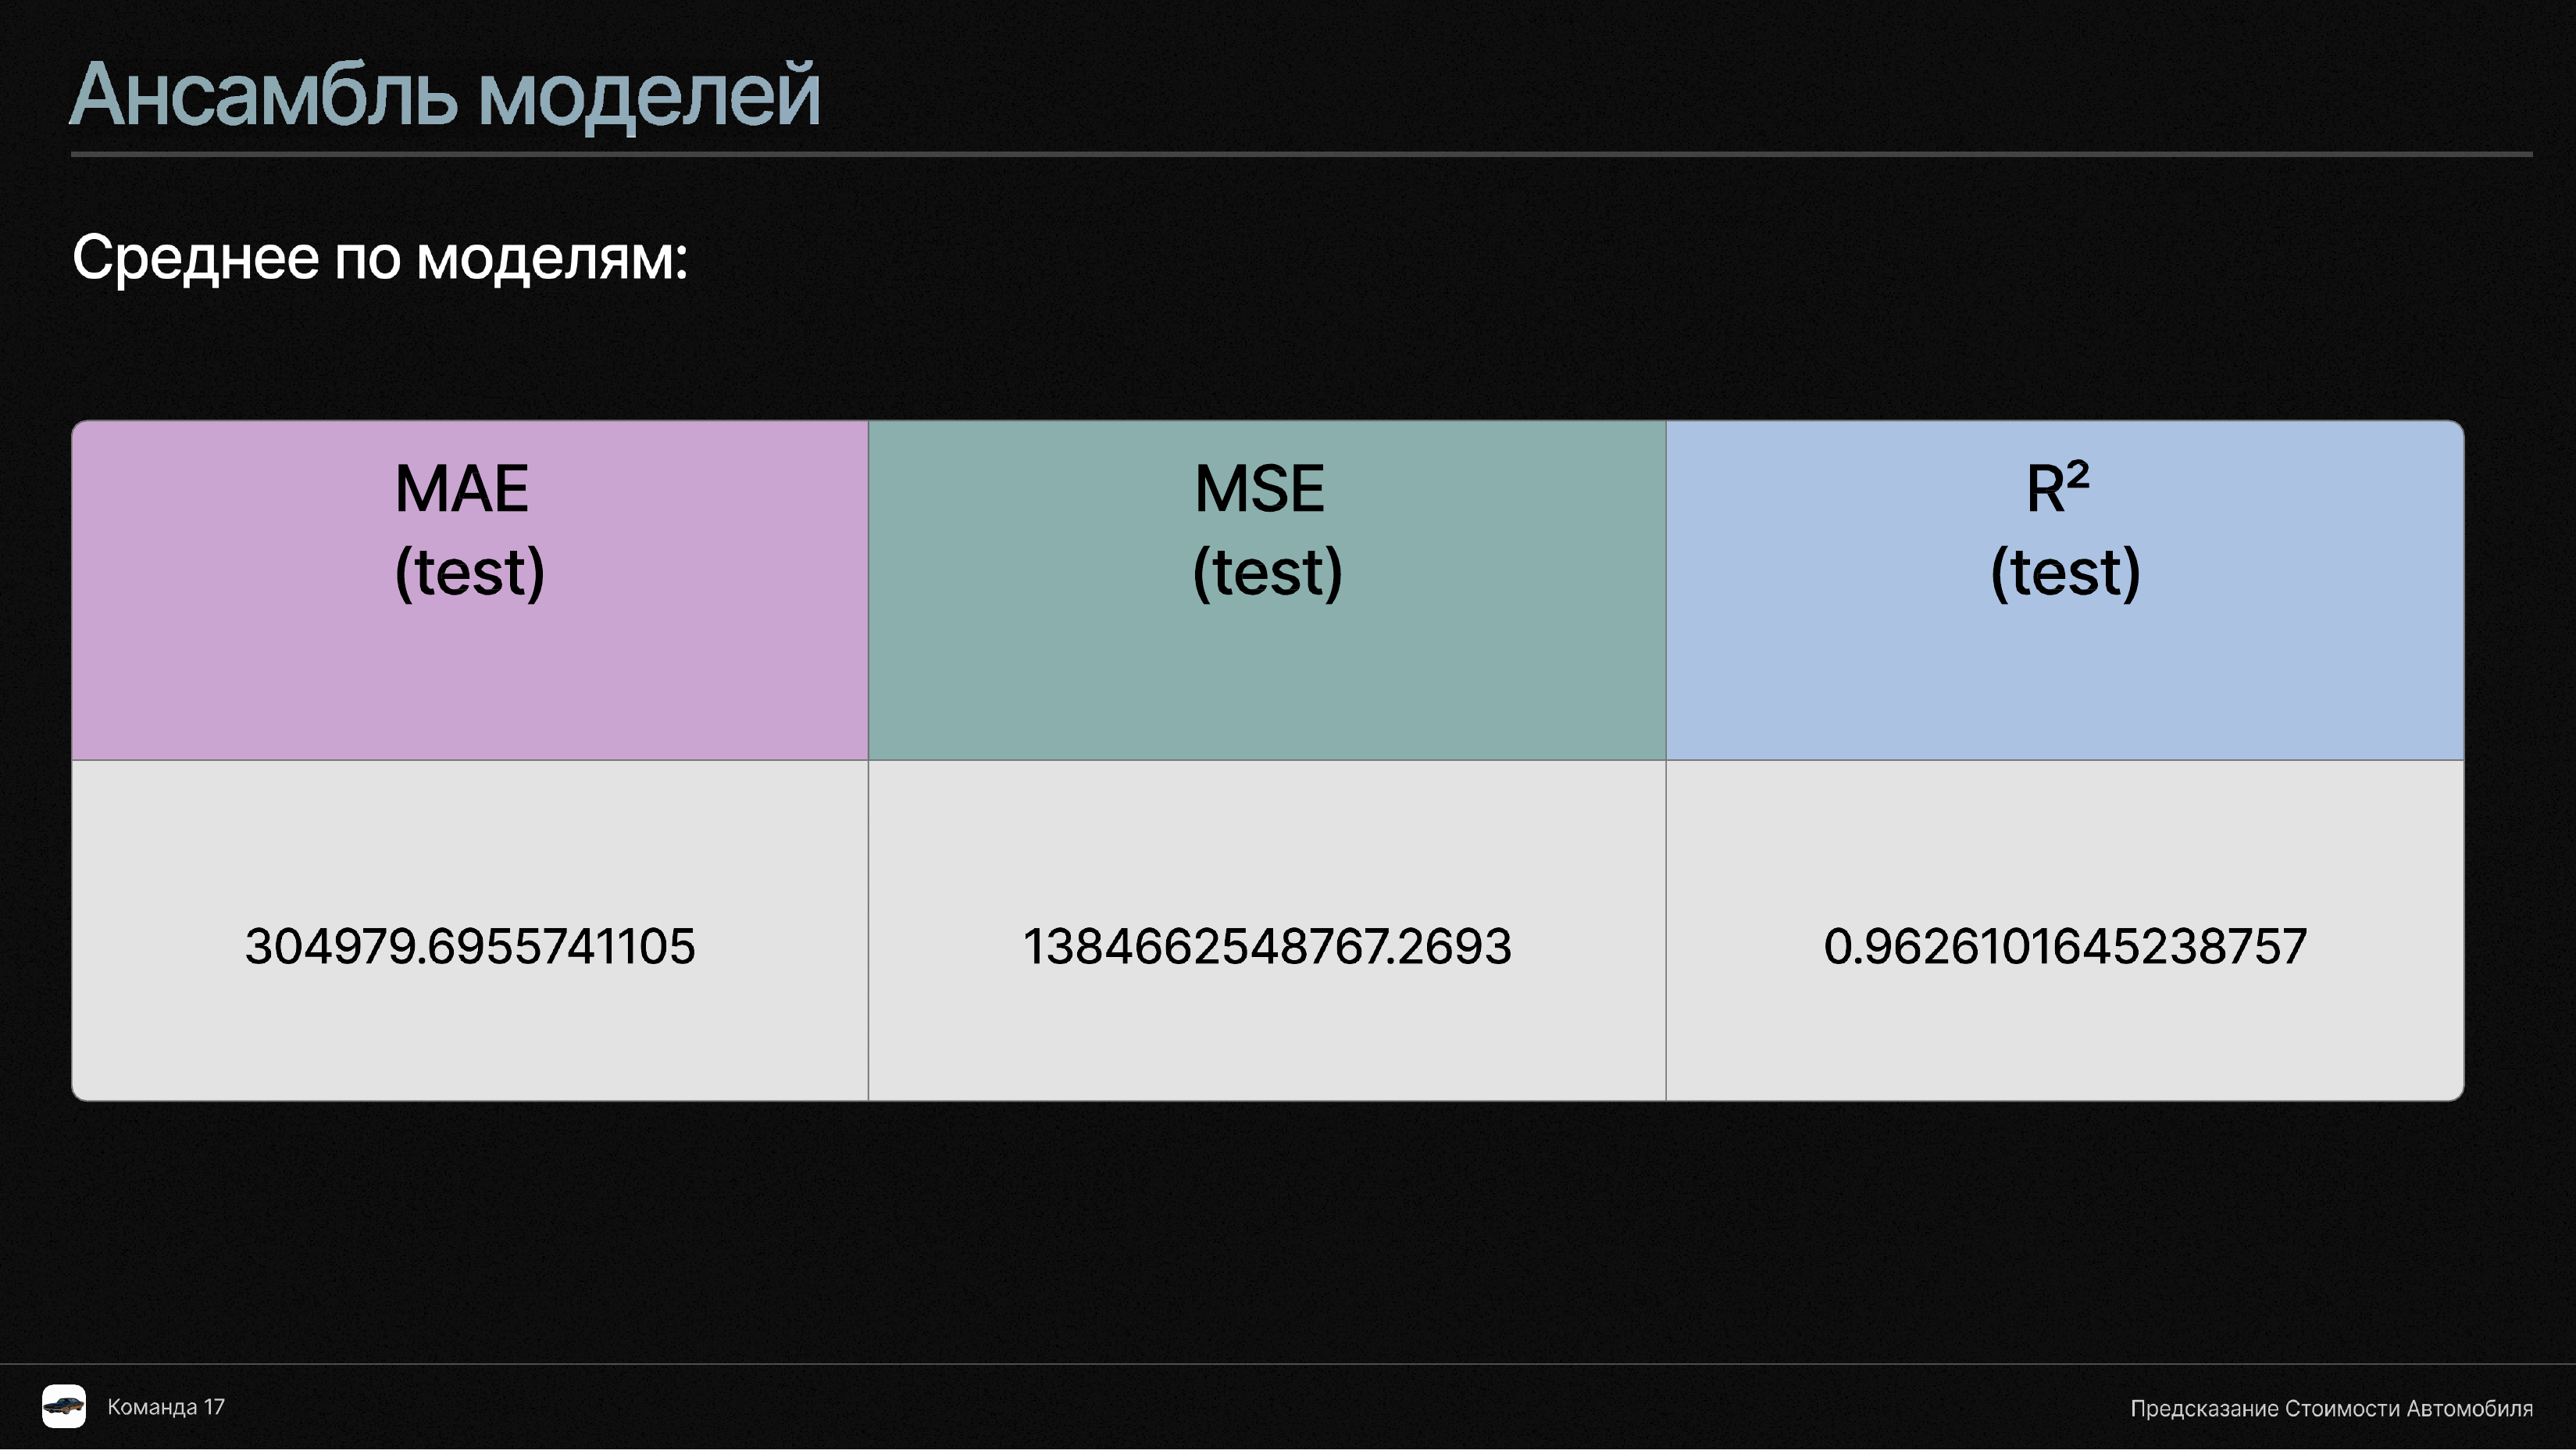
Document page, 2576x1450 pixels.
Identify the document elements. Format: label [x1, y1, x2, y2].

text_box [0, 0, 2576, 1450]
